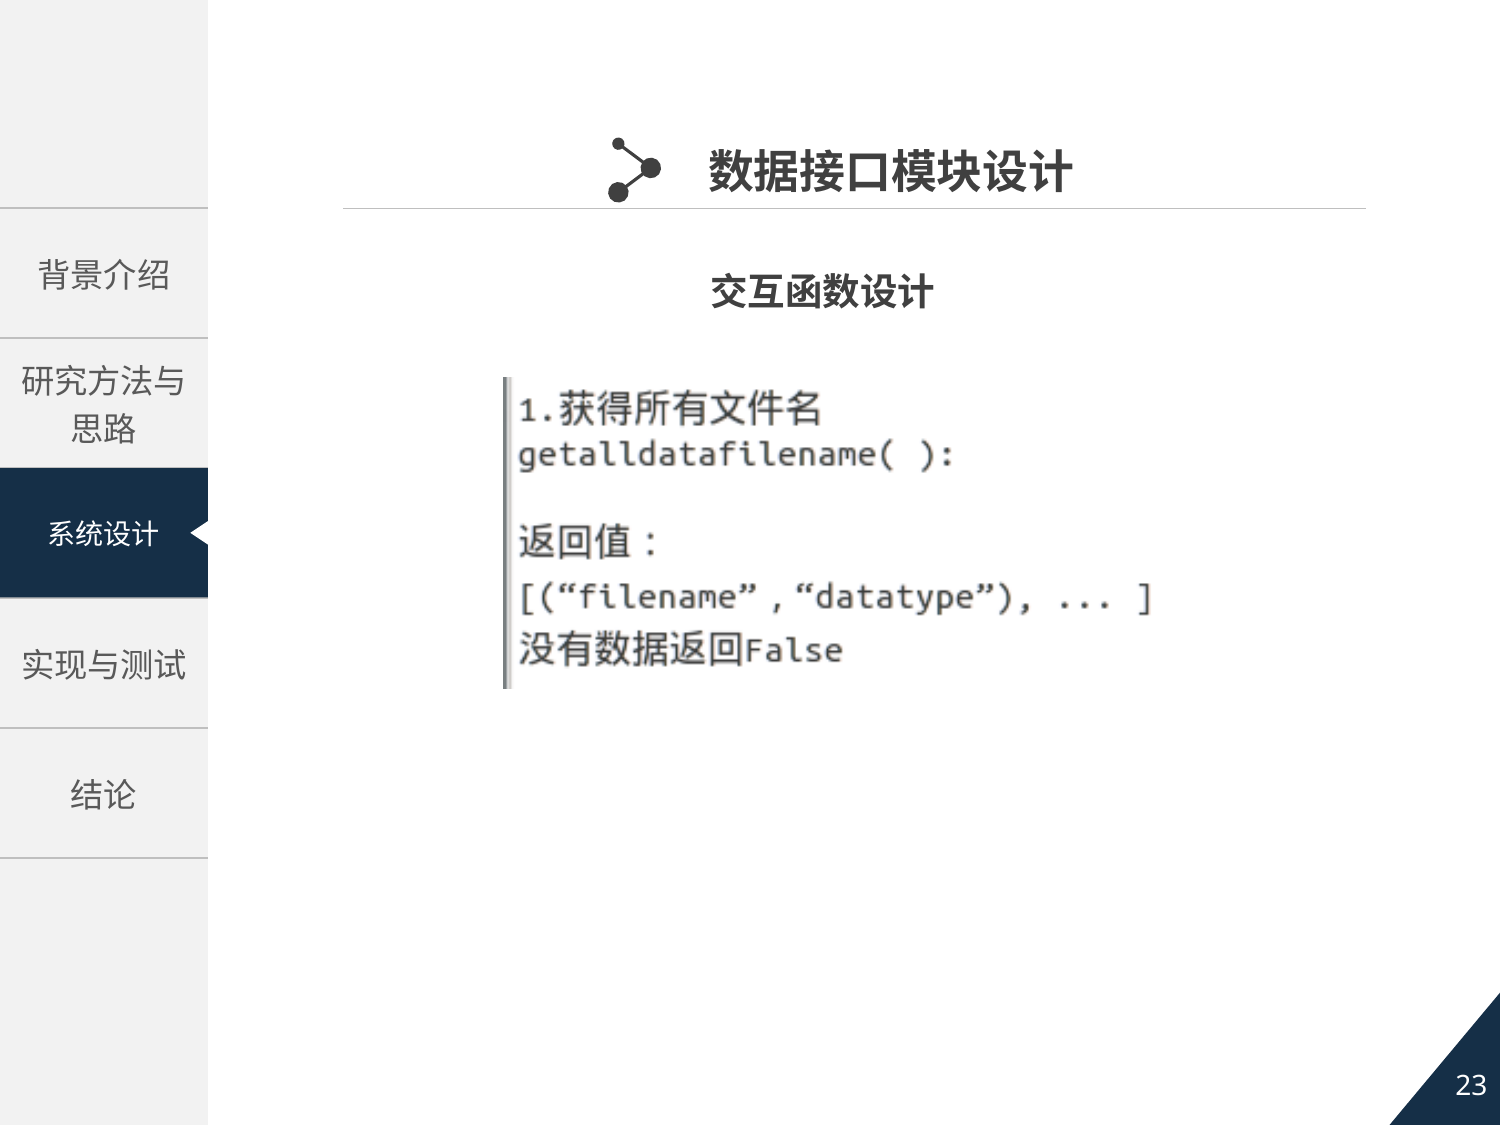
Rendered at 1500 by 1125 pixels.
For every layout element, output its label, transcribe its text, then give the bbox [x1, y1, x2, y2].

text_box 数据接口模块设计 [697, 136, 1086, 204]
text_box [618, 143, 651, 193]
picture [503, 377, 1191, 689]
text_box 交互函数设计 [695, 260, 979, 321]
